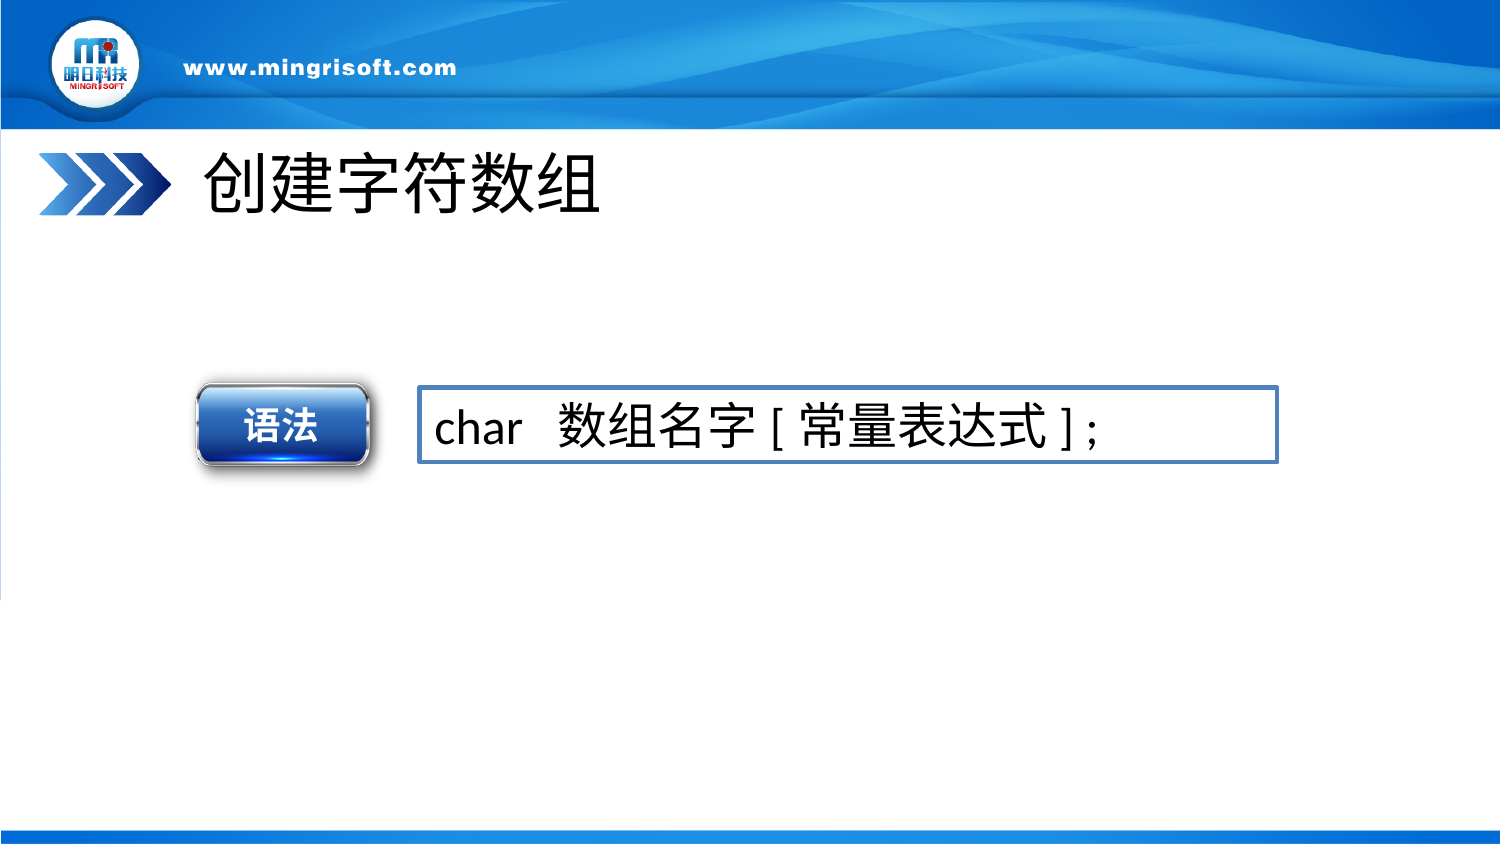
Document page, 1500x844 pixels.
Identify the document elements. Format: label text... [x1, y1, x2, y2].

picture [0, 0, 1500, 844]
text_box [184, 274, 391, 581]
text_box 创建字符数组 [187, 134, 1100, 235]
text_box char 数组名字[常量表达式] ; [417, 385, 1279, 464]
